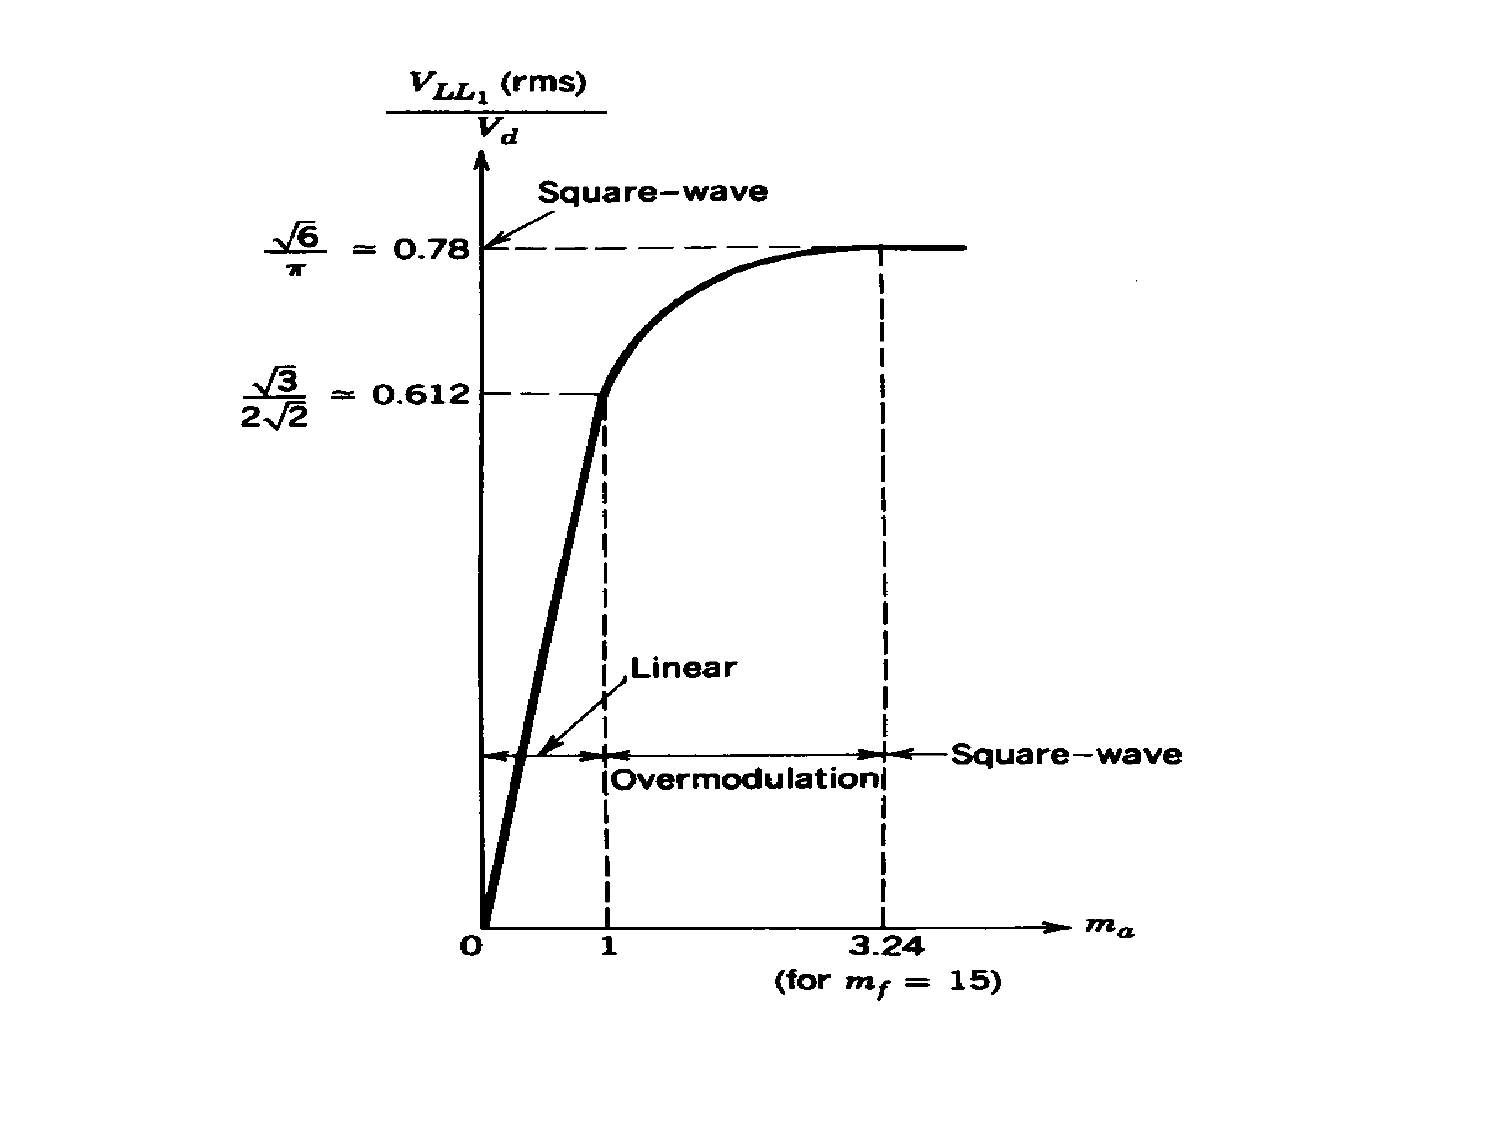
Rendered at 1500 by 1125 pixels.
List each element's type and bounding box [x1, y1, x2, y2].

list [182, 66, 1223, 1006]
